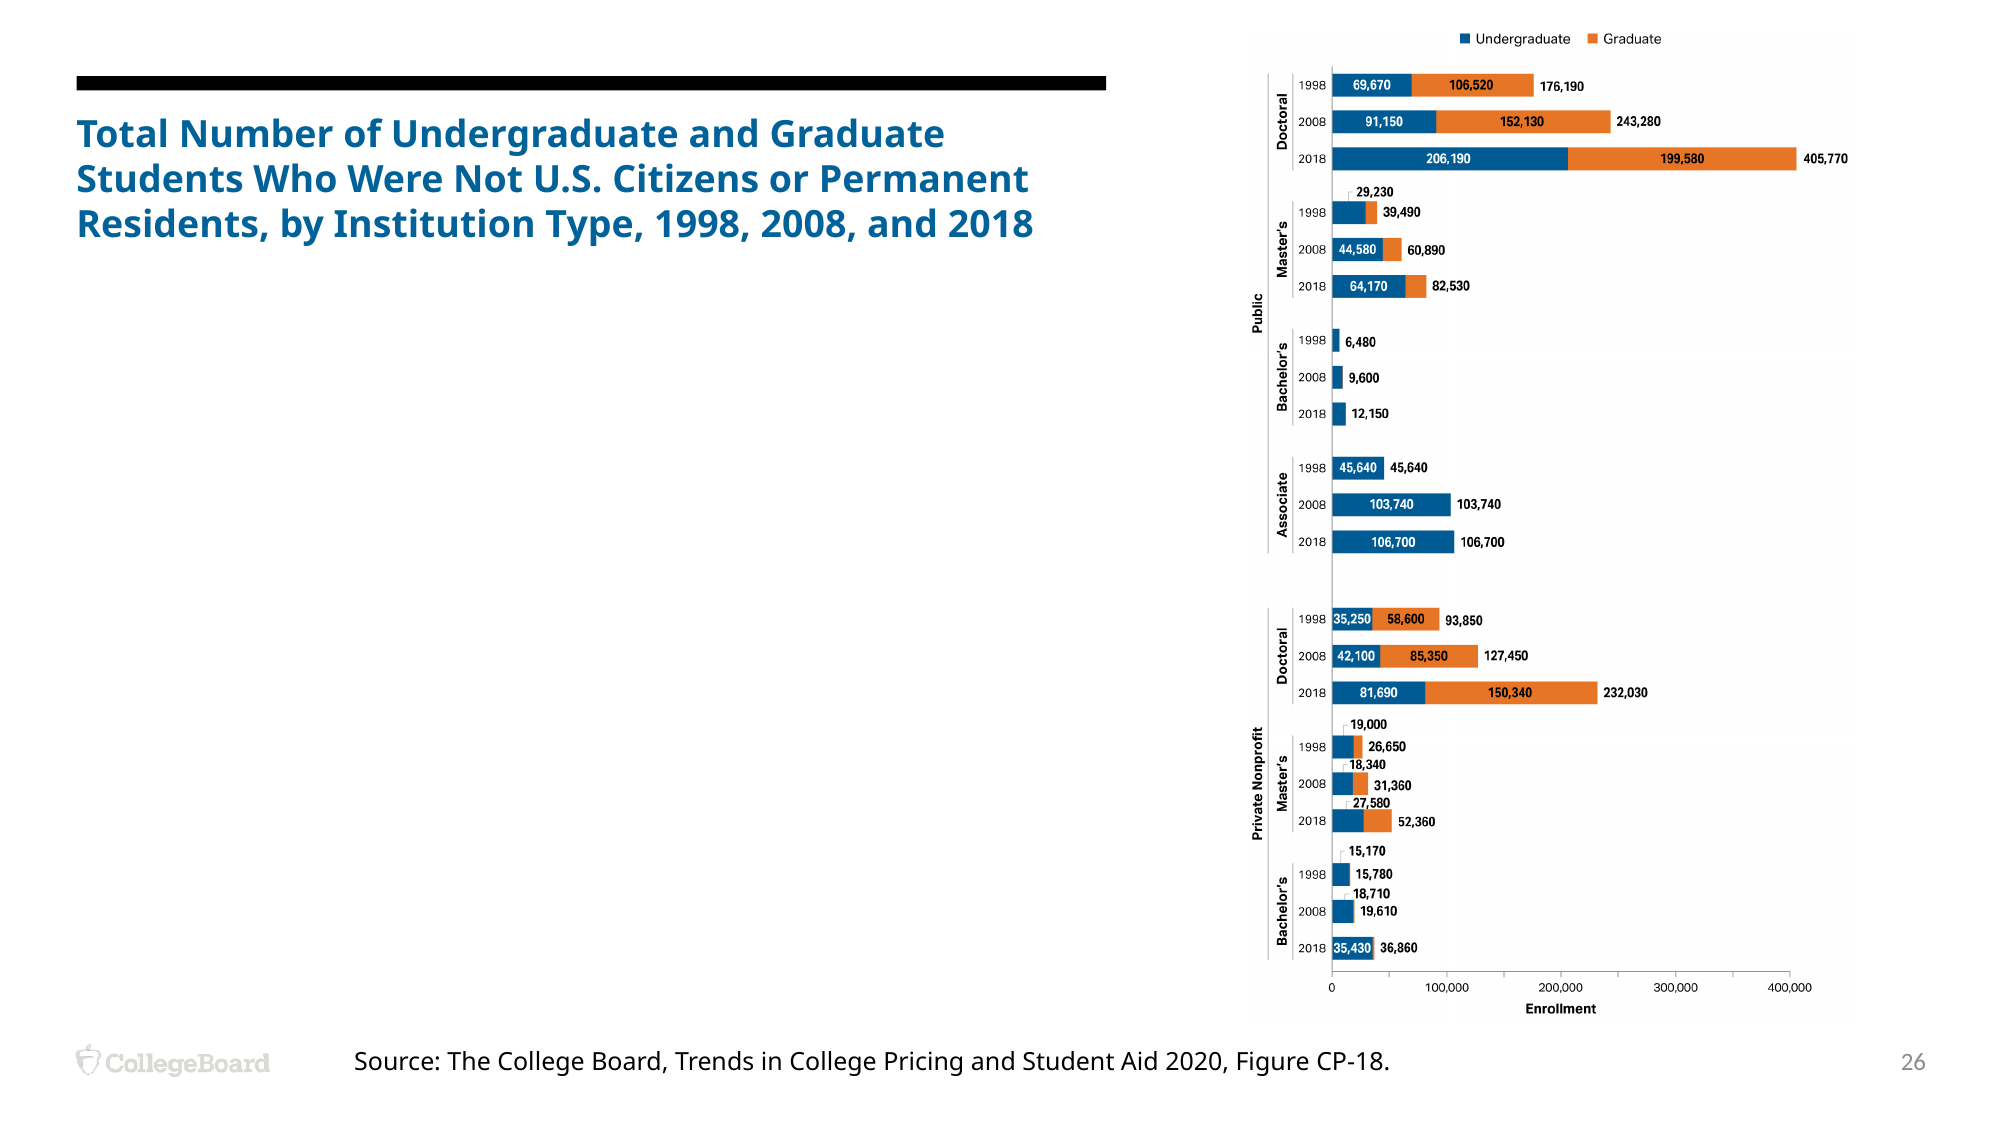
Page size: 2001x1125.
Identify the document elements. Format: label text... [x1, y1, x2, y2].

slide_number 26 [1474, 1030, 1942, 1091]
list Total Number of Undergraduate and Graduate Students Who Were Not U.S. Citizens or Permanent Residents, by Institution Type, 1998, 2008, and 2018 [76, 72, 1067, 247]
picture [67, 1028, 280, 1091]
text_box Source: The College Board, Trends in College Pricing and Student Aid 2020, Figure CP-18. [339, 1037, 1408, 1083]
picture [1243, 25, 1856, 1022]
